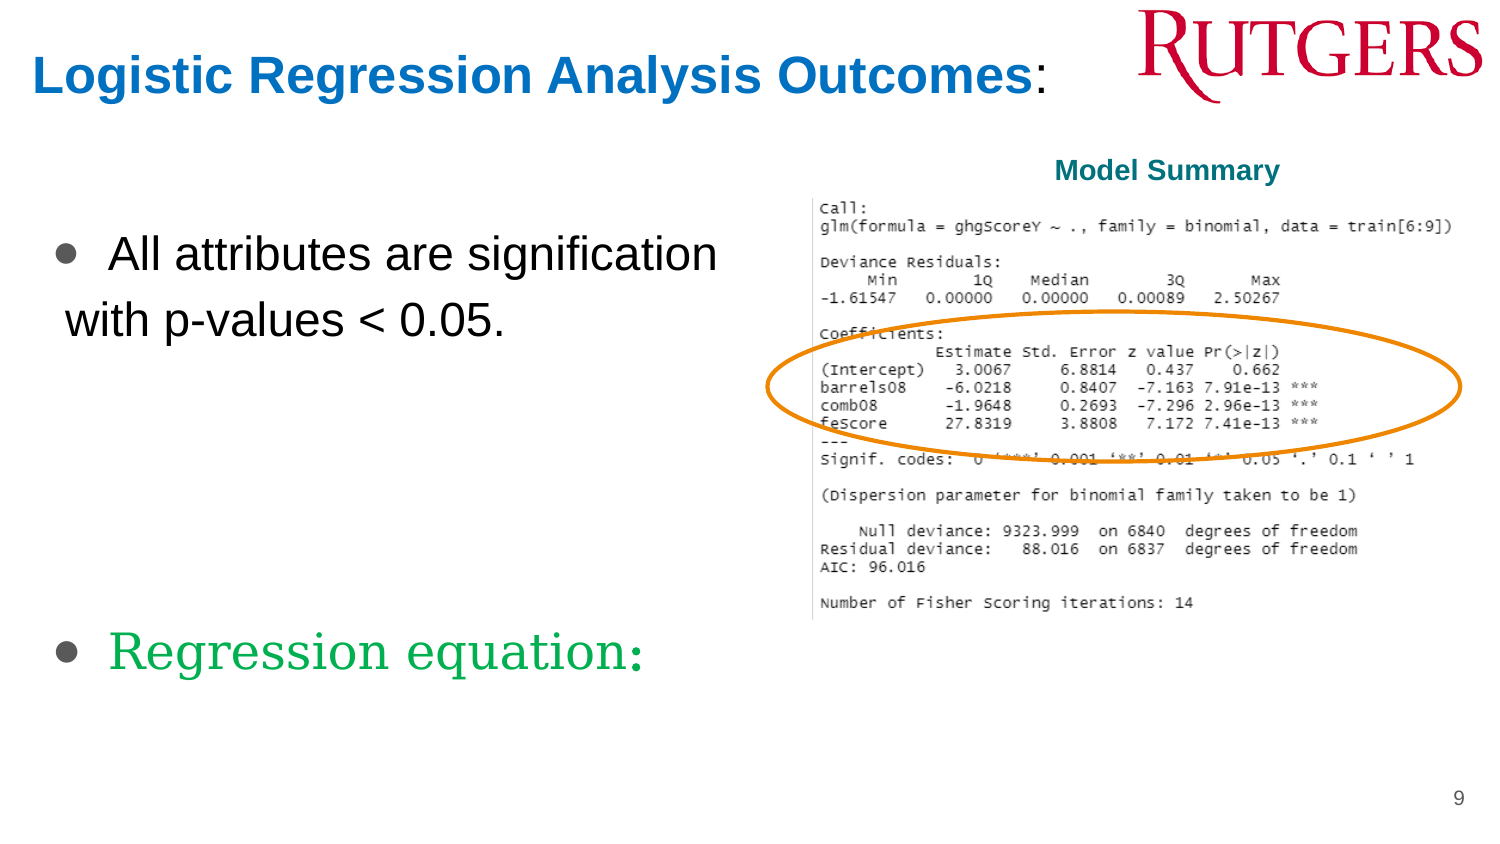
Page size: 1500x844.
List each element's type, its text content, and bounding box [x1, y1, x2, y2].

slide_number 9 [1389, 764, 1480, 830]
picture [1136, 7, 1483, 105]
picture [811, 198, 1463, 620]
text_box [765, 349, 806, 424]
text_box Model Summary [956, 143, 1379, 194]
title Logistic Regression Analysis Outcomes: [17, 26, 1114, 121]
